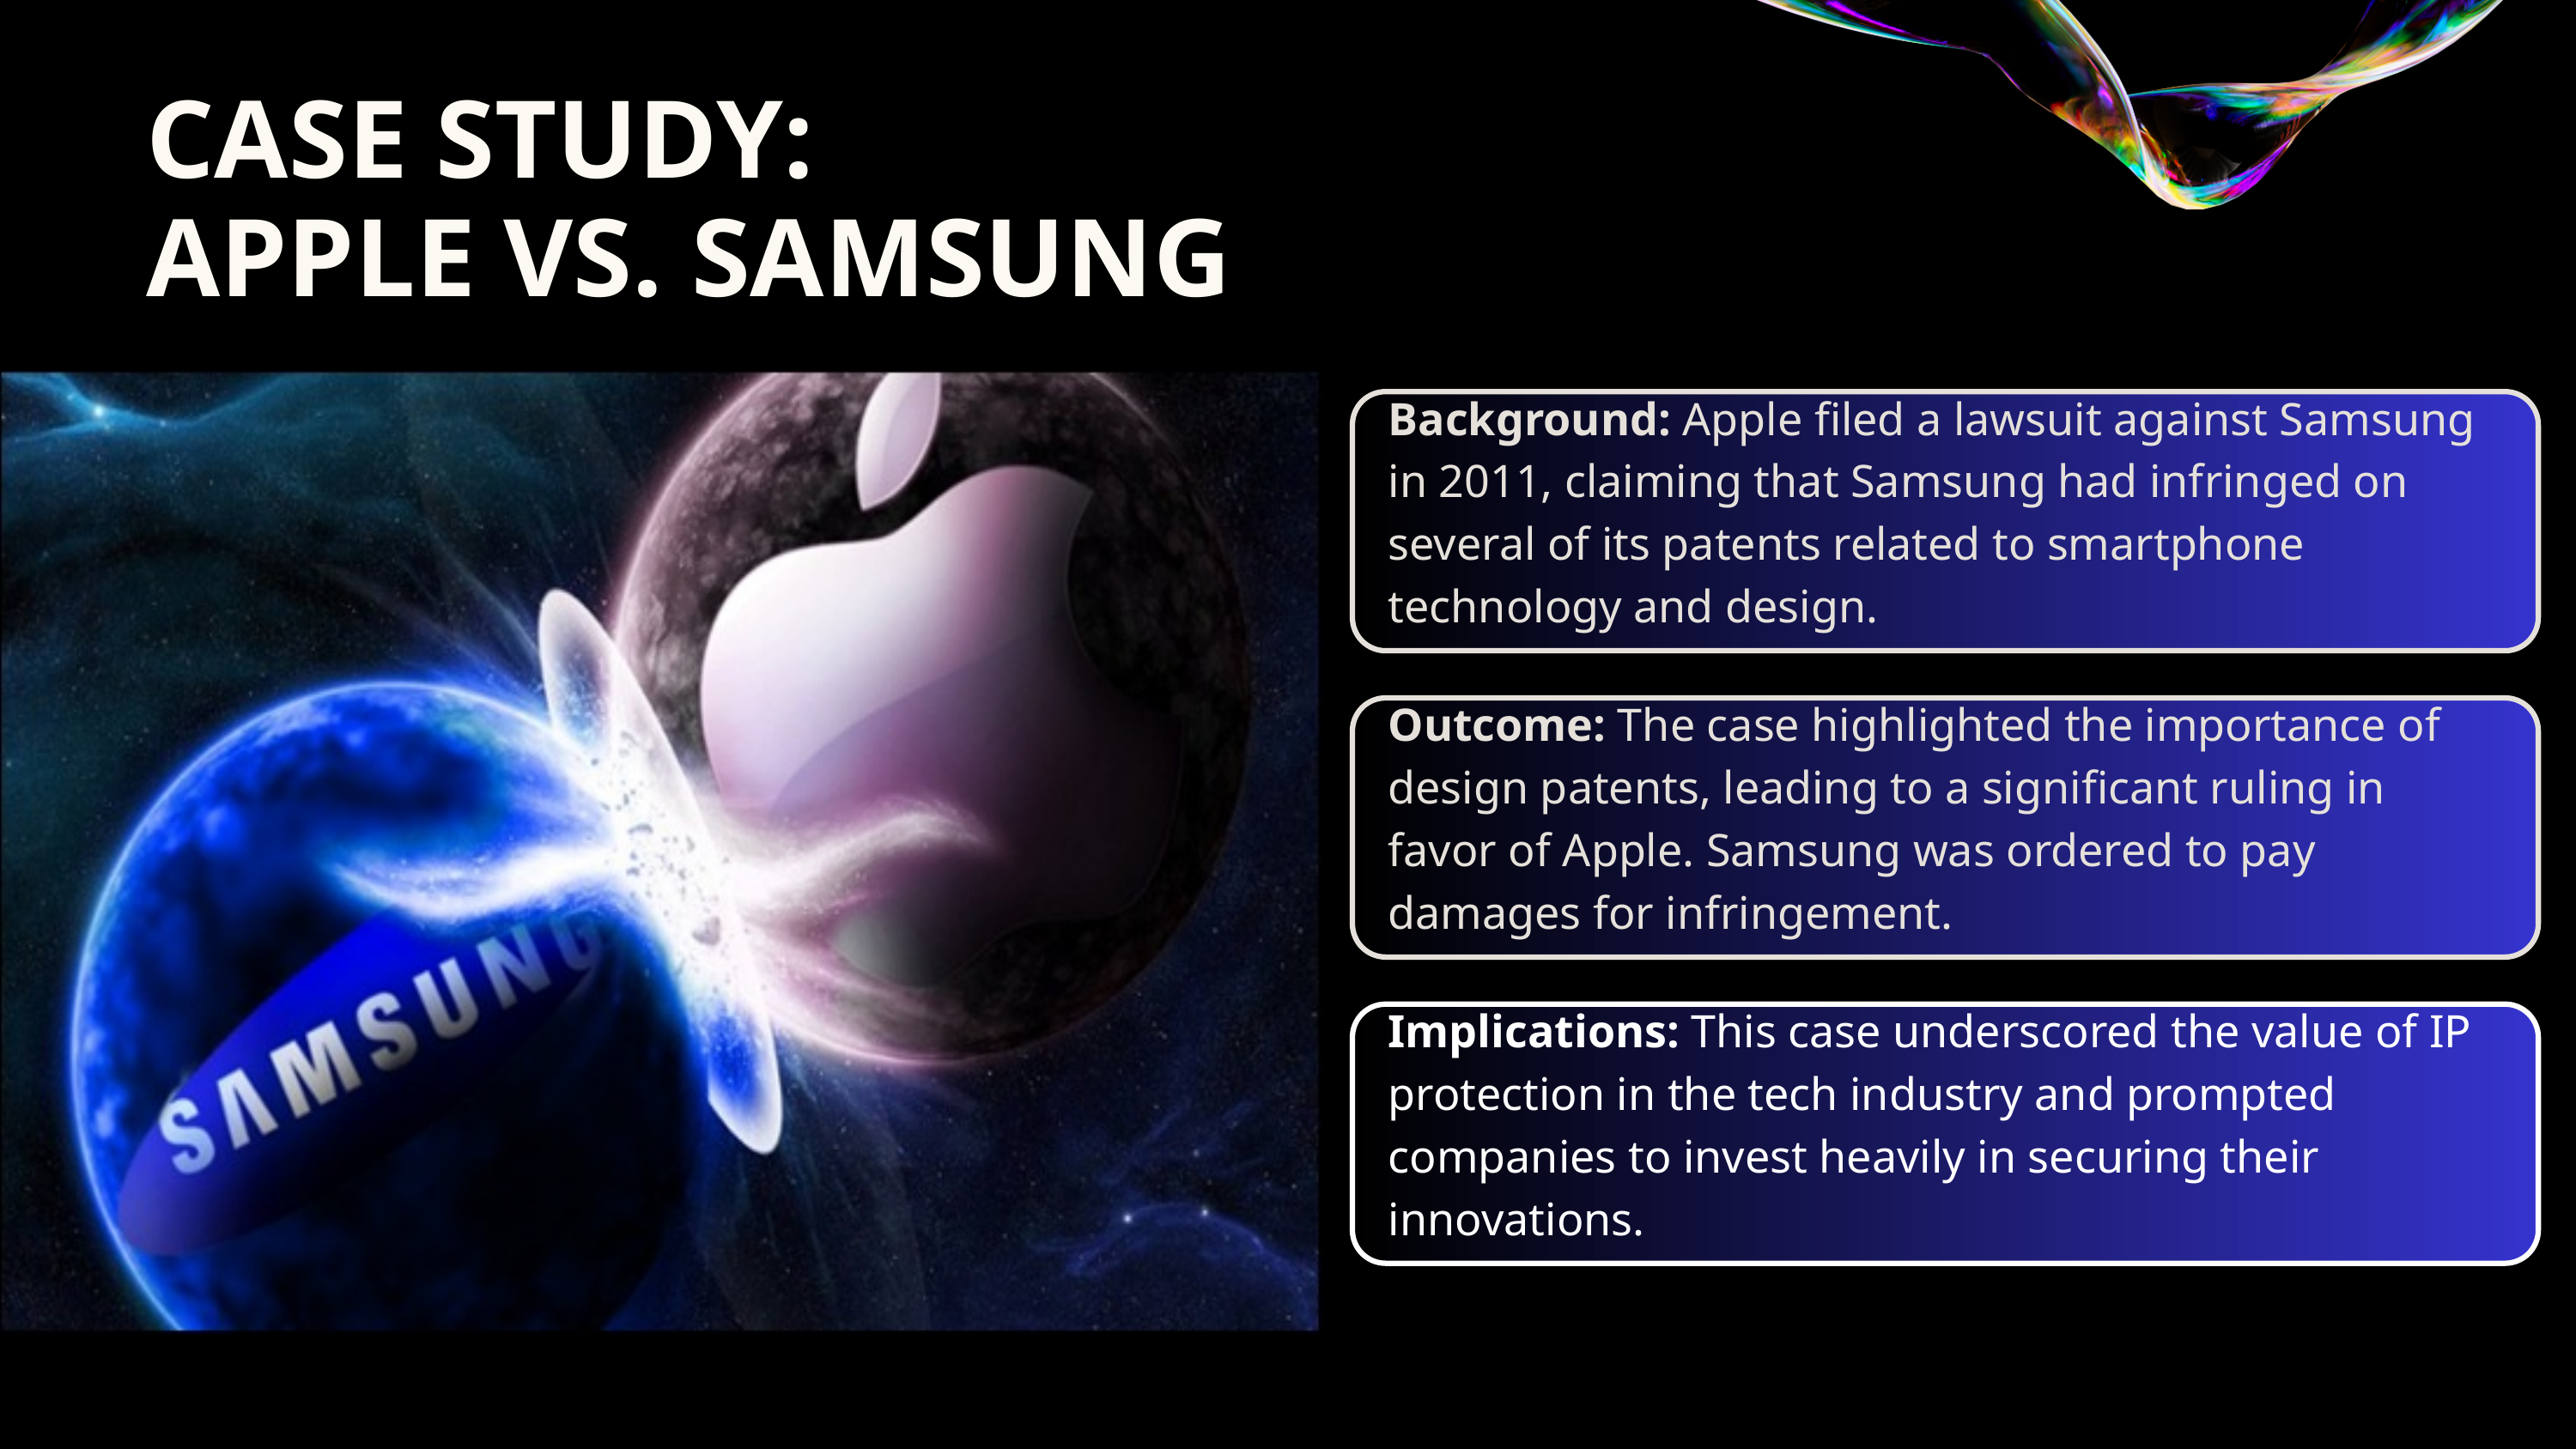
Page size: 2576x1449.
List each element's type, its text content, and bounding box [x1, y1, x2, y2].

text_box [0, 371, 1322, 1334]
text_box [1523, 0, 2576, 209]
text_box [1352, 697, 2539, 958]
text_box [1352, 1003, 2539, 1264]
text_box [1352, 391, 2539, 652]
text_box CASE STUDY: APPLE VS. SAMSUNG [146, 82, 1436, 318]
